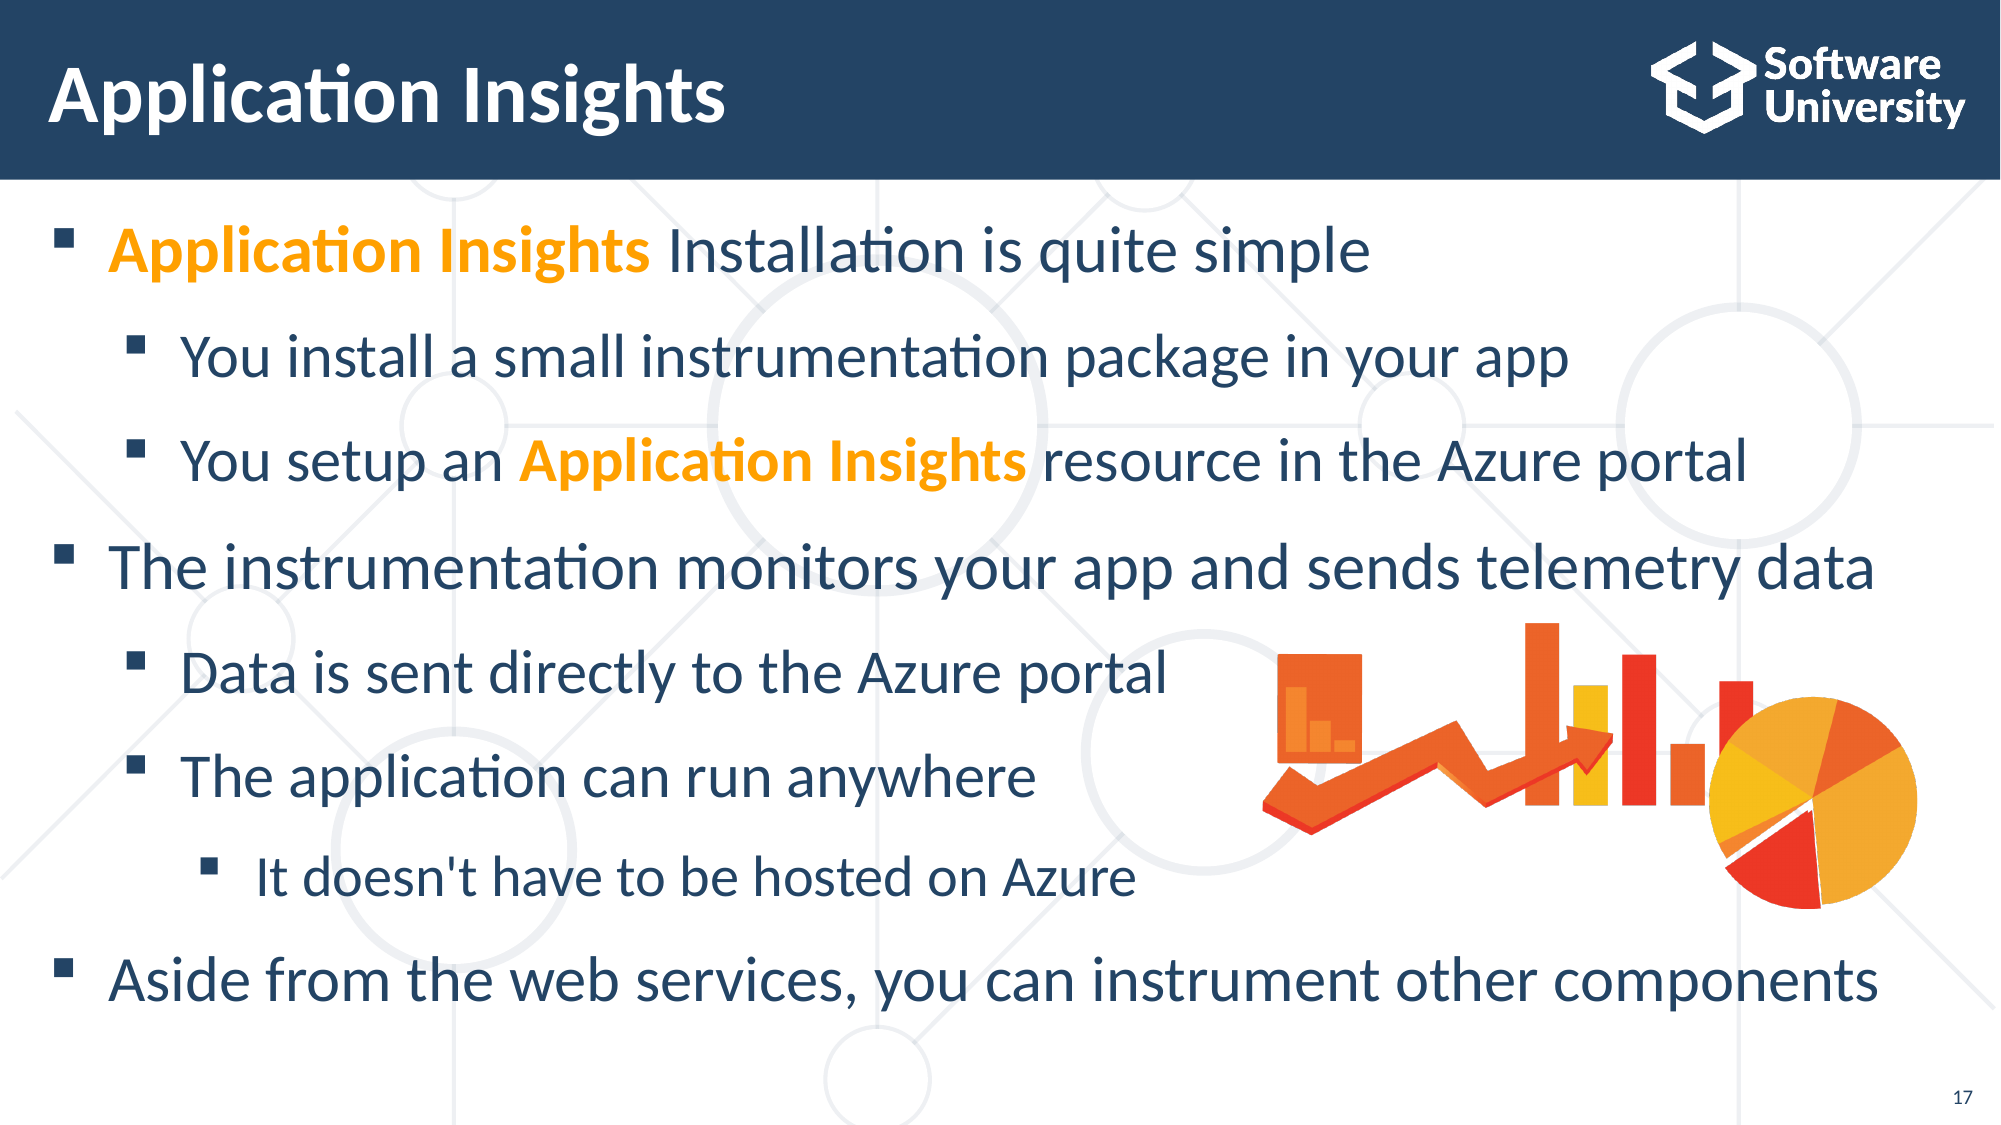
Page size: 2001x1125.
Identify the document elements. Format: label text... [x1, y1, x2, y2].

picture [1243, 584, 1938, 929]
list Application Insights Installation is quite simple You install a small instrumentation package in your app You setup an Application Insights resource in the Azure portal The instrumentation monitors your app and sends telemetry data Data is sent directly to the Azure portal The application can run anywhere It doesn't have to be hosted on Azure Aside from the web services, you can instrument other components [31, 196, 1970, 1101]
picture [1651, 41, 1966, 134]
slide_number 17 [1927, 1067, 1989, 1117]
title Application Insights [31, 16, 1625, 162]
